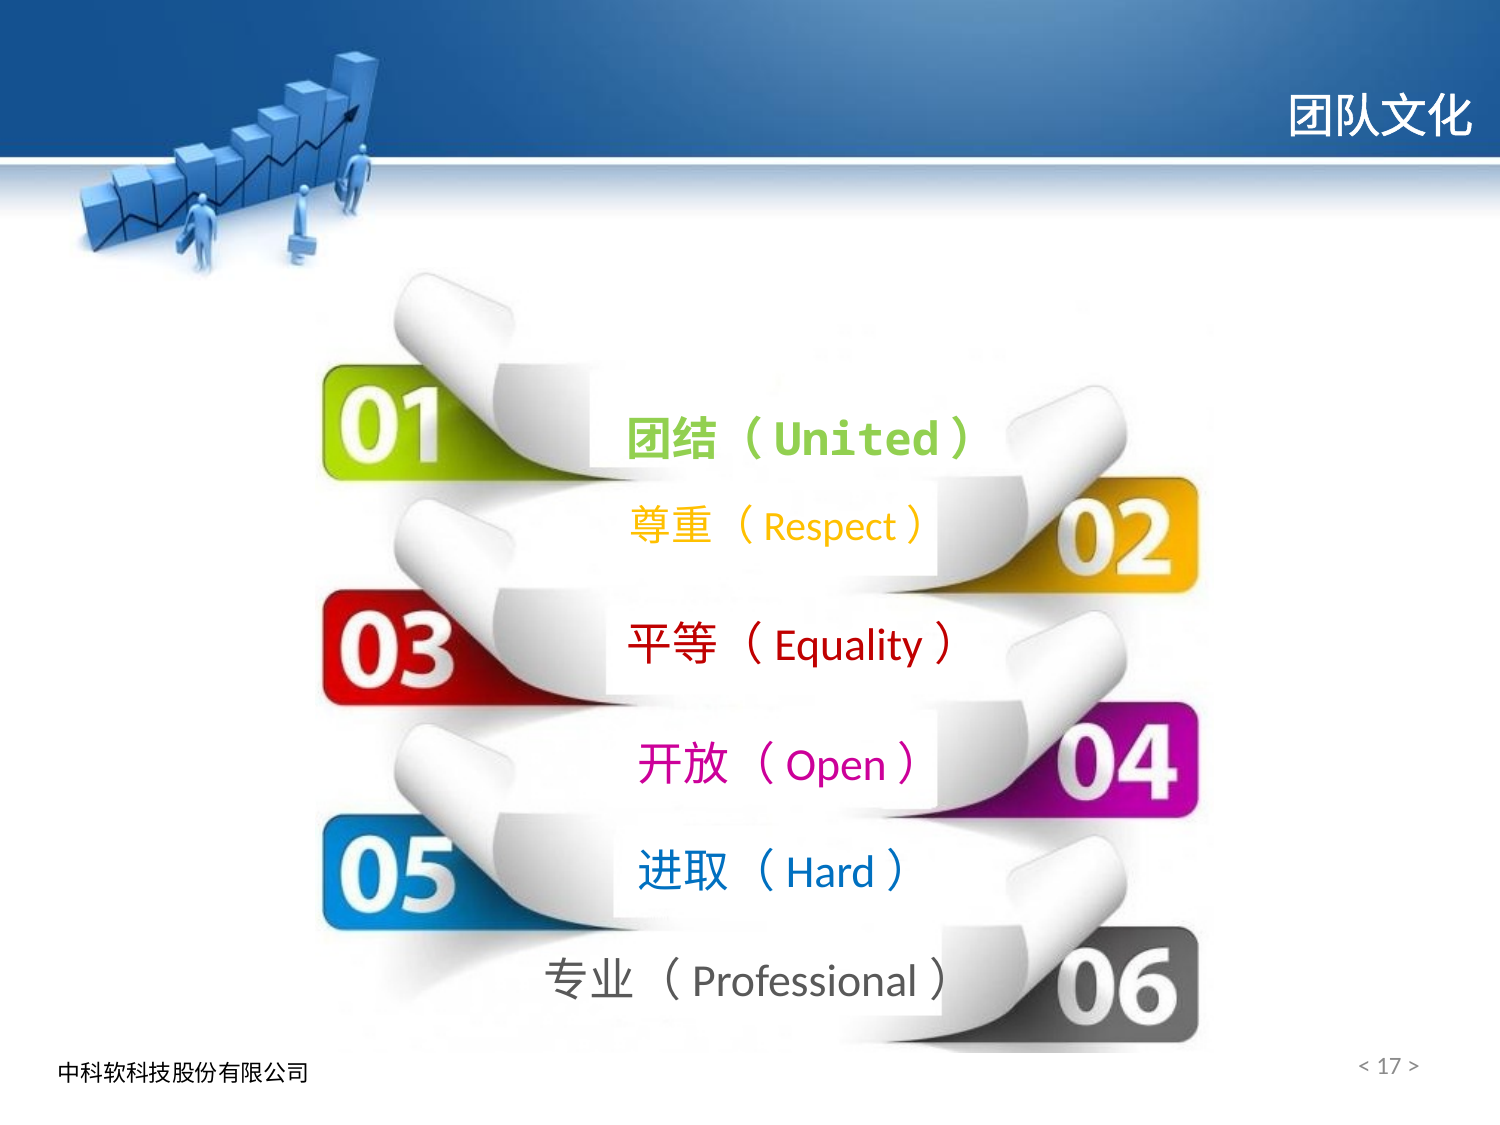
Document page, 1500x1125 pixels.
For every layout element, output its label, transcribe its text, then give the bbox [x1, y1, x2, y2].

title 团队文化 [383, 78, 1489, 149]
picture [0, 0, 1500, 1125]
